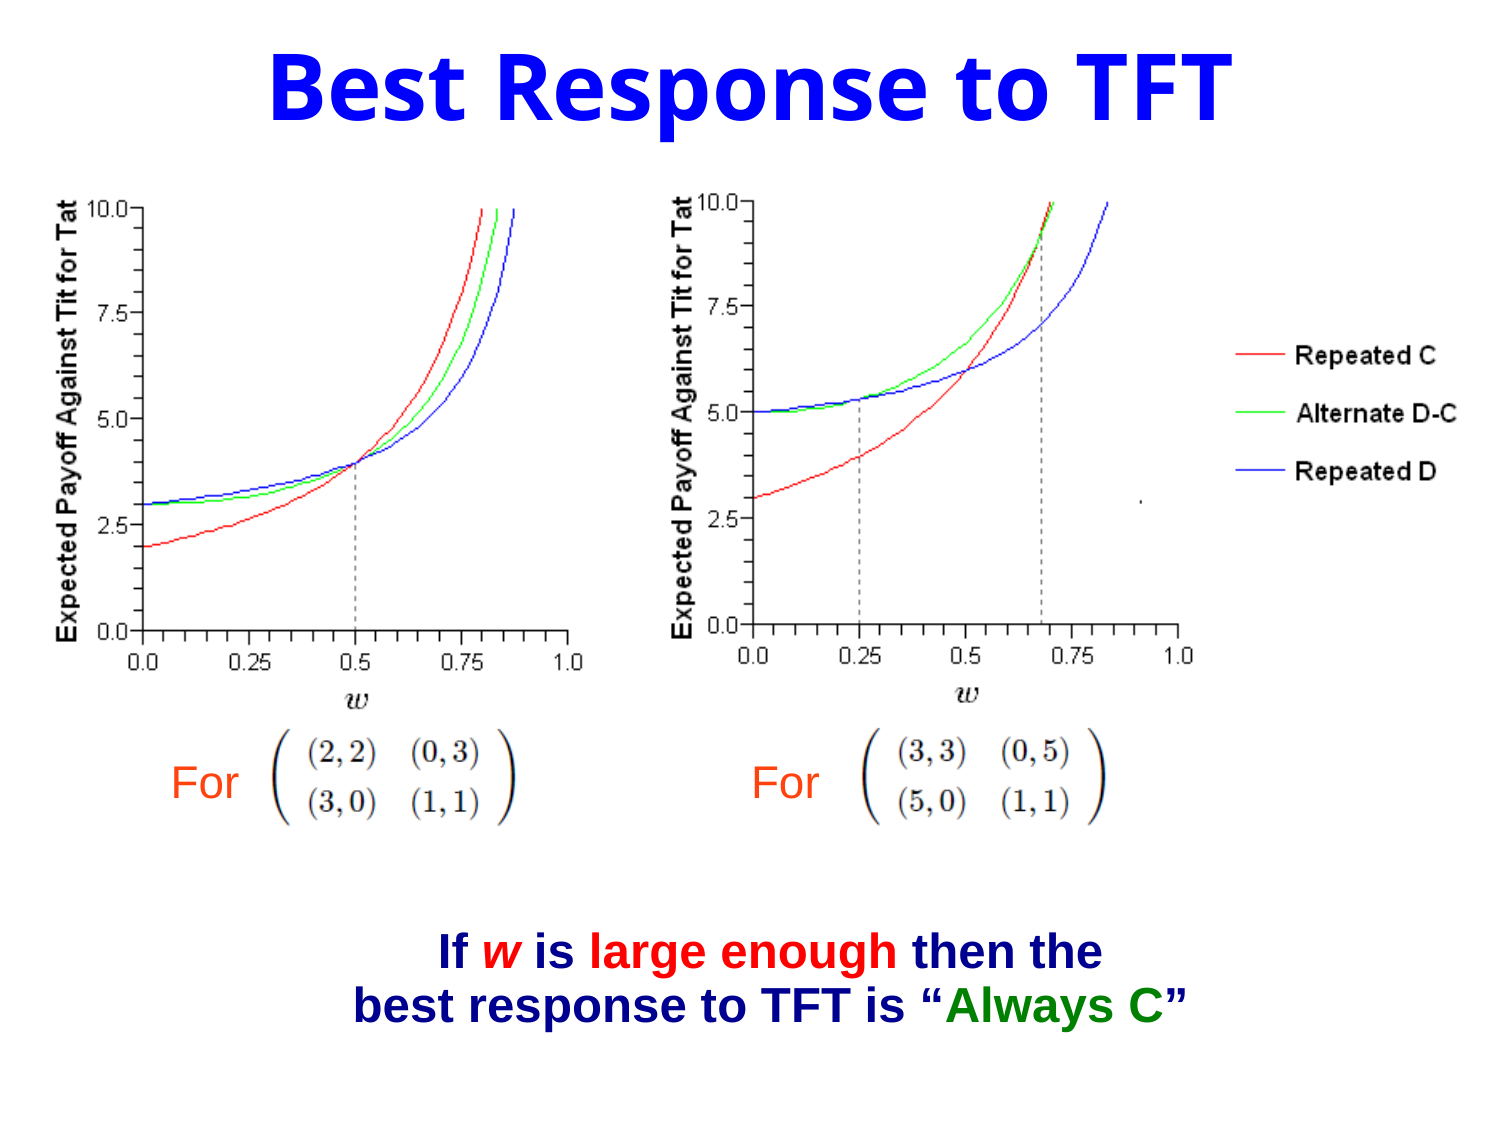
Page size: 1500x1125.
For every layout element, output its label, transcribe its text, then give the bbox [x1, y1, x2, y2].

picture [270, 725, 518, 830]
text_box For [152, 746, 258, 855]
text_box [1199, 441, 1486, 582]
text_box Best Response to TFT [0, 24, 1500, 184]
picture [860, 724, 1111, 831]
picture [670, 187, 1196, 708]
picture [48, 186, 589, 716]
text_box For [724, 746, 847, 855]
picture [1230, 331, 1466, 492]
text_box If w is large enough then the best response to TFT is “Always C” [96, 914, 1446, 1079]
